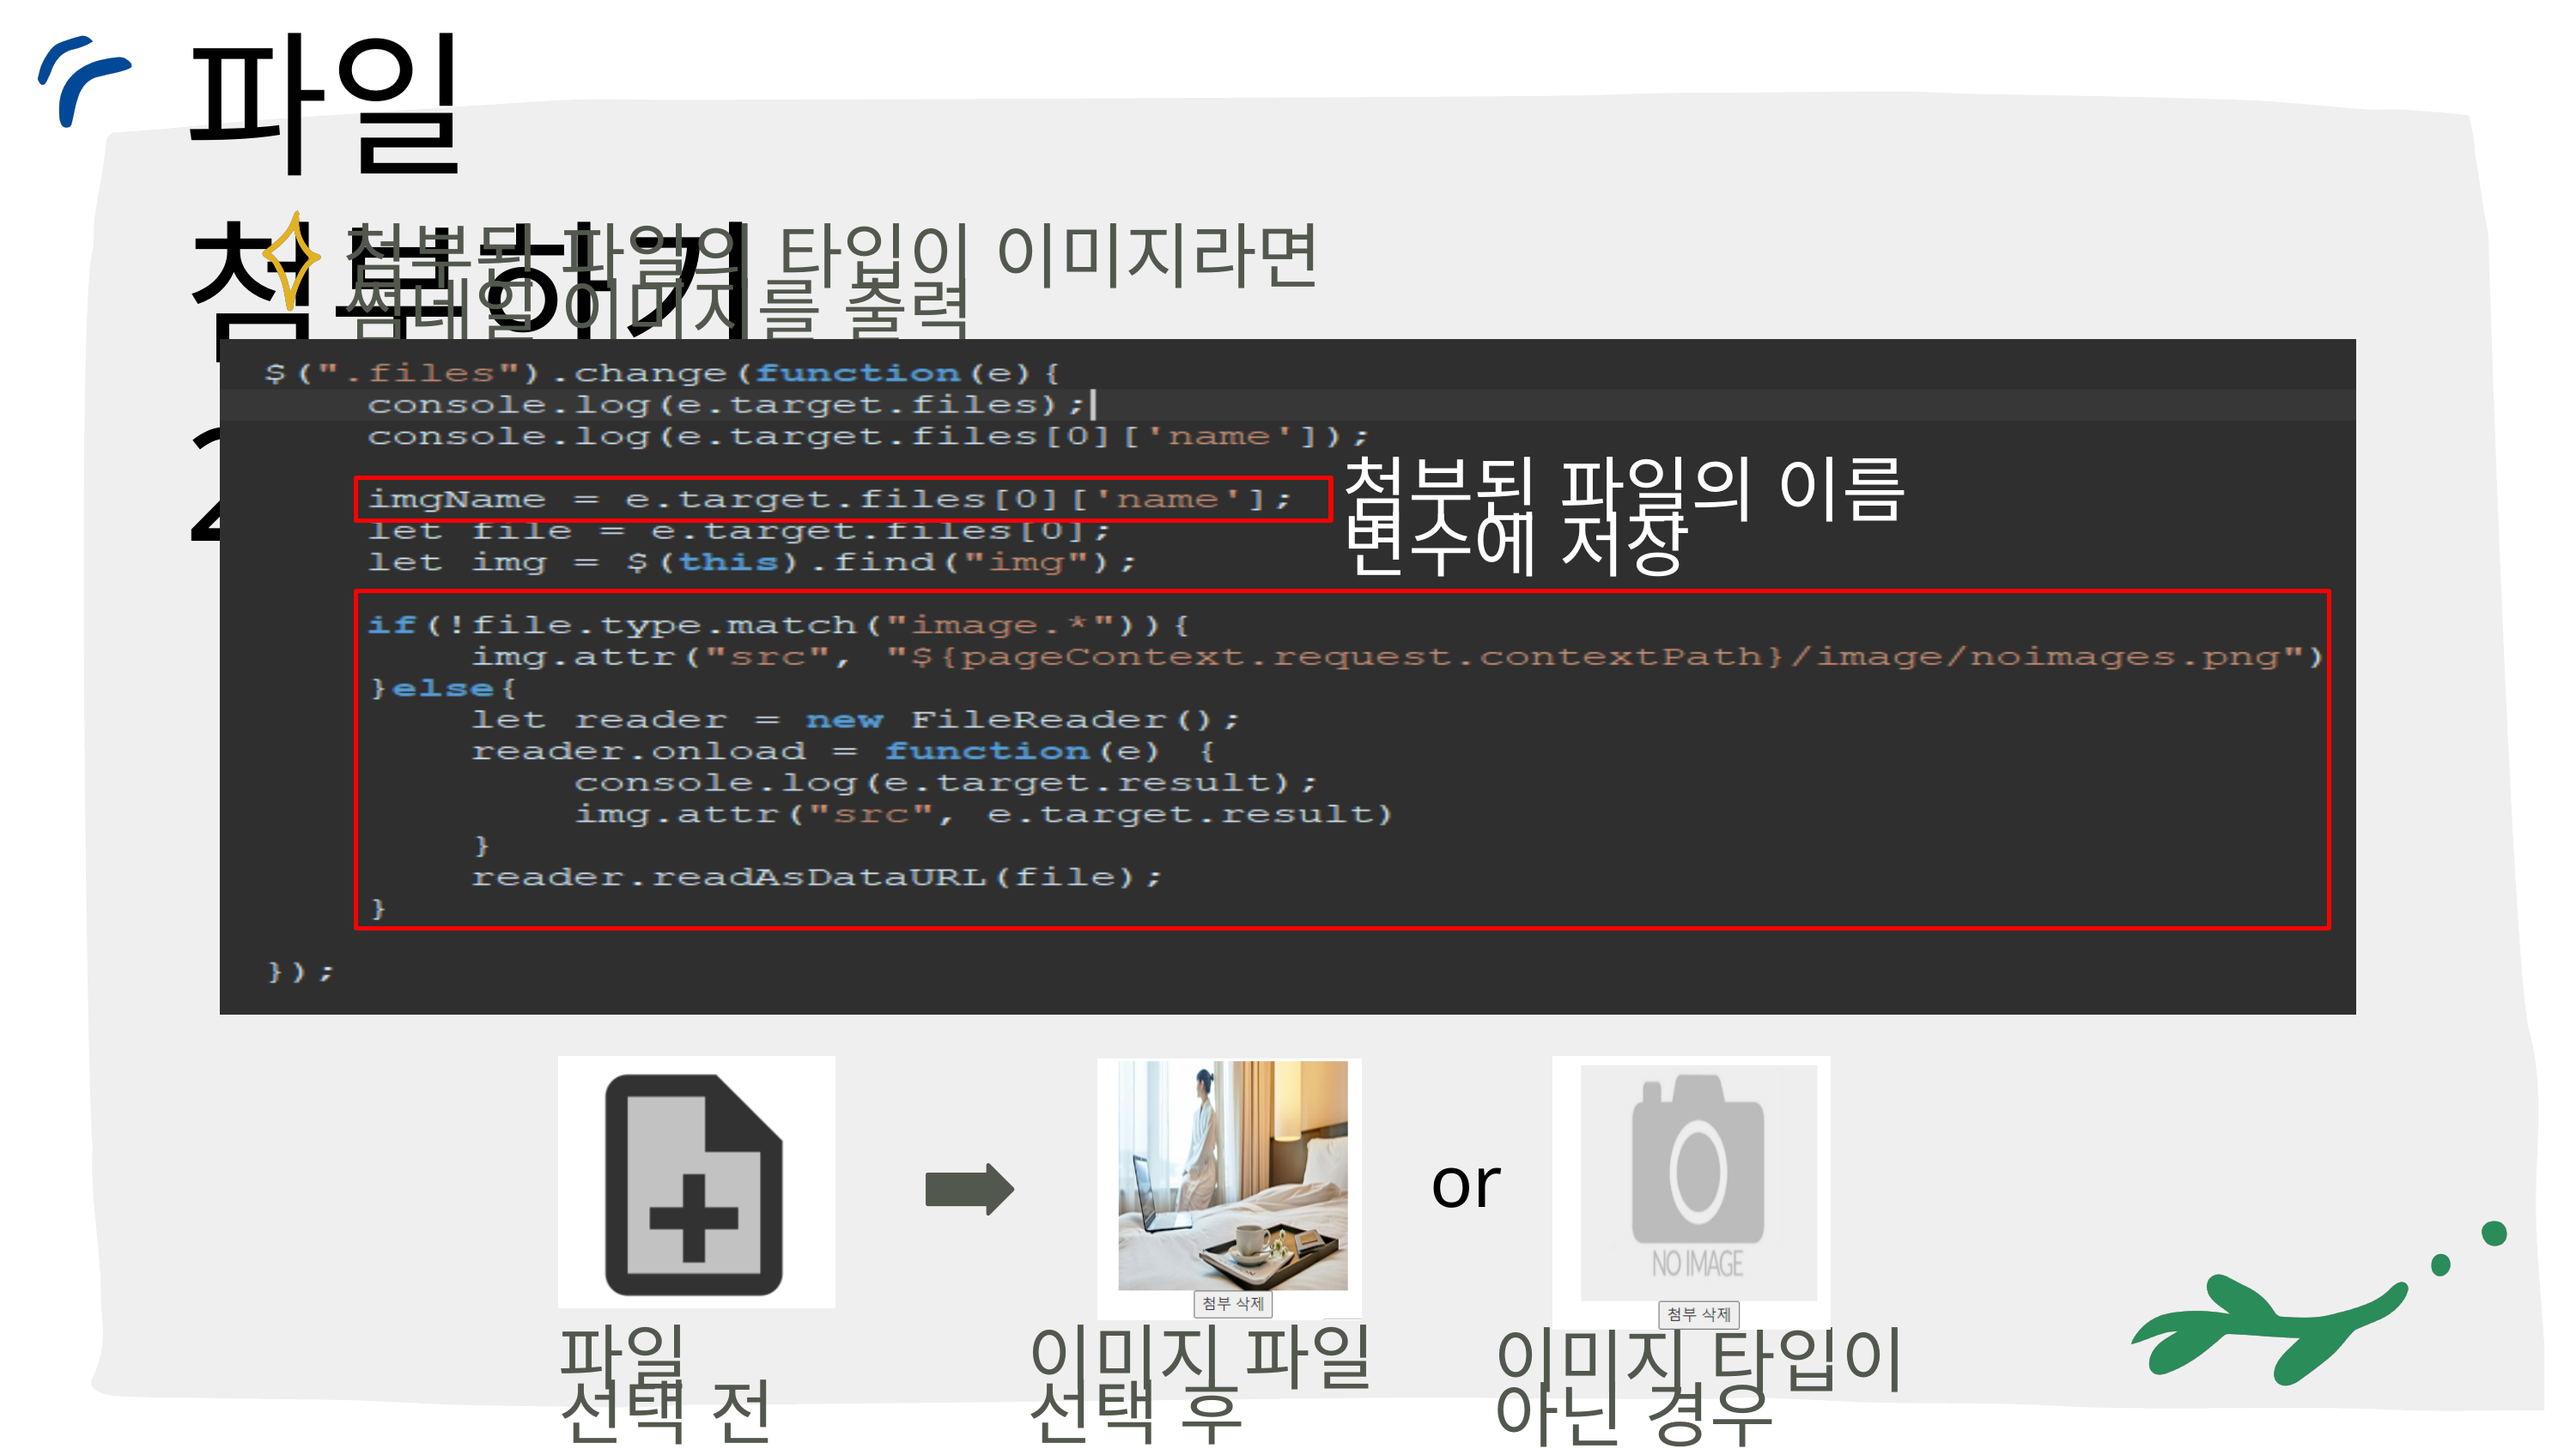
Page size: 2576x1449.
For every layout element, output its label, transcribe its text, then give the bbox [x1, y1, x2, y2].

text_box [83, 89, 2542, 1412]
text_box 이미지 파일 선택 후 [1027, 1419, 1449, 1449]
picture [2128, 1245, 2517, 1380]
picture [1552, 1055, 1831, 1330]
picture [1097, 1058, 1362, 1320]
picture [31, 27, 135, 131]
picture [219, 339, 2356, 1015]
picture [260, 209, 321, 312]
picture [557, 1055, 835, 1309]
text_box 파일 선택 전 [558, 1419, 835, 1449]
text_box 파일 첨부하기 2. [171, 0, 913, 87]
text_box 이미지 타입이 아닌 경우 [1493, 1419, 1977, 1449]
